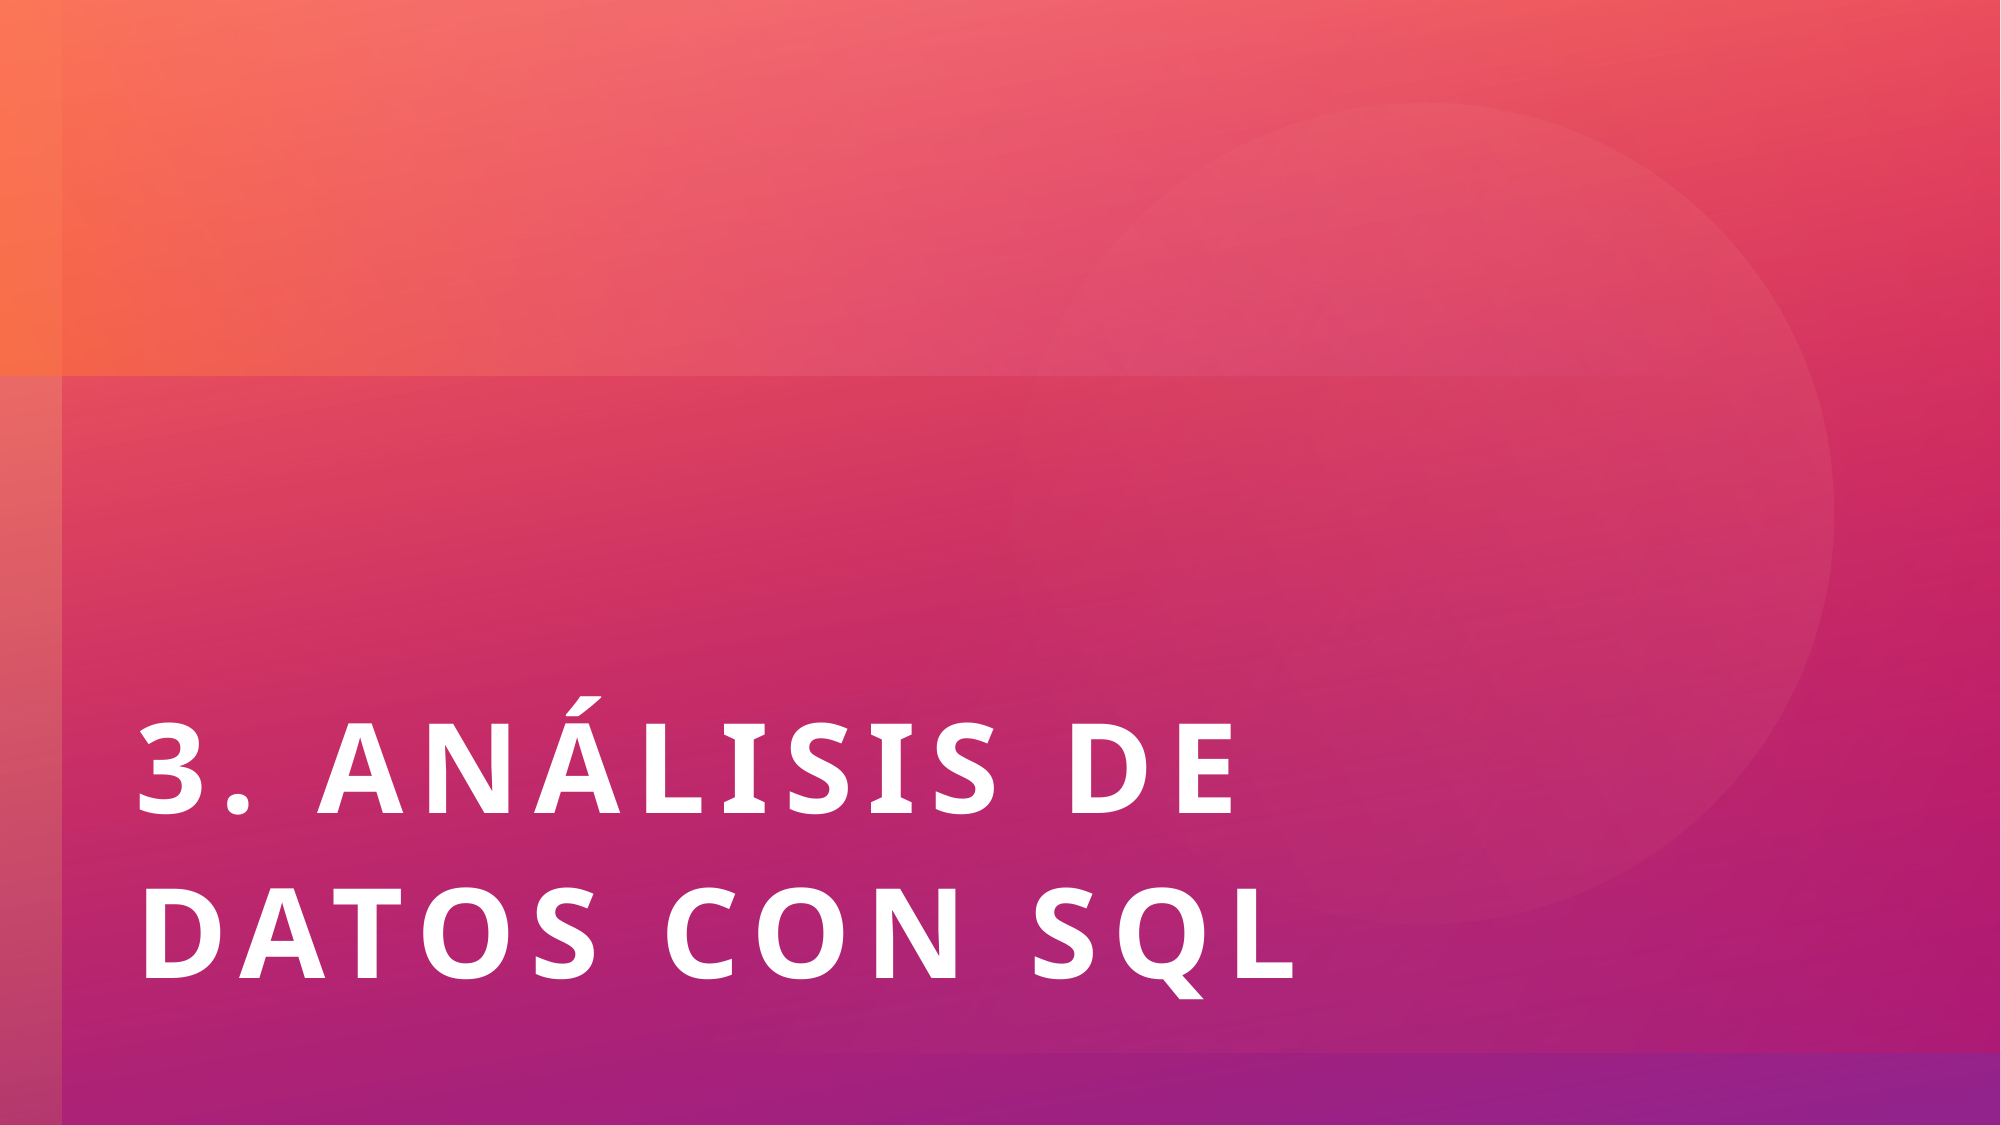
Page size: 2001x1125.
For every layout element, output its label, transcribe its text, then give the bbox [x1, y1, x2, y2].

title 3. Análisis de datos con sql [120, 426, 1586, 1011]
